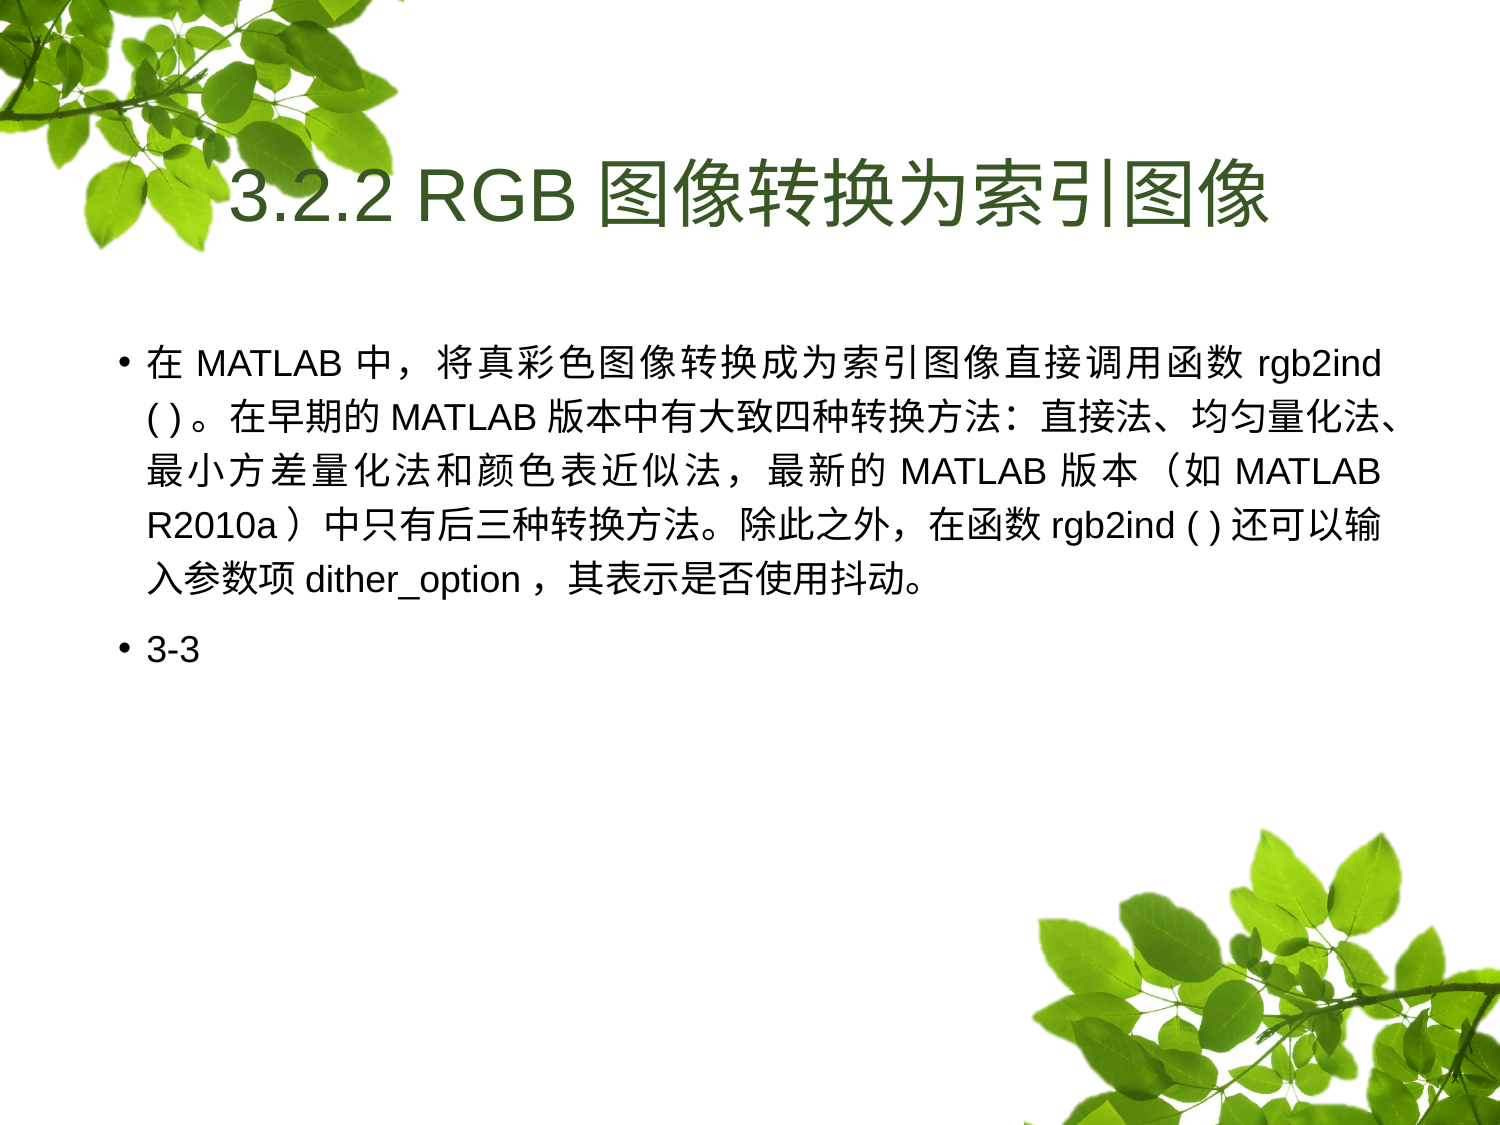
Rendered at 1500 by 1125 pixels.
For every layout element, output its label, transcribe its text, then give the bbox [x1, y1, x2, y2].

picture [0, 0, 405, 253]
list 在MATLAB中，将真彩色图像转换成为索引图像直接调用函数rgb2ind ( )。在早期的MATLAB版本中有大致四种转换方法：直接法、均匀量化法、最小方差量化法和颜色表近似法，最新的MATLAB版本（如MATLAB R2010a）中只有后三种转换方法。除此之外，在函数rgb2ind ( )还可以输入参数项dither_option，其表示是否使用抖动。 3-3 [103, 322, 1397, 994]
title 3.2.2 RGB图像转换为索引图像 [103, 83, 1397, 301]
picture [1023, 827, 1500, 1125]
